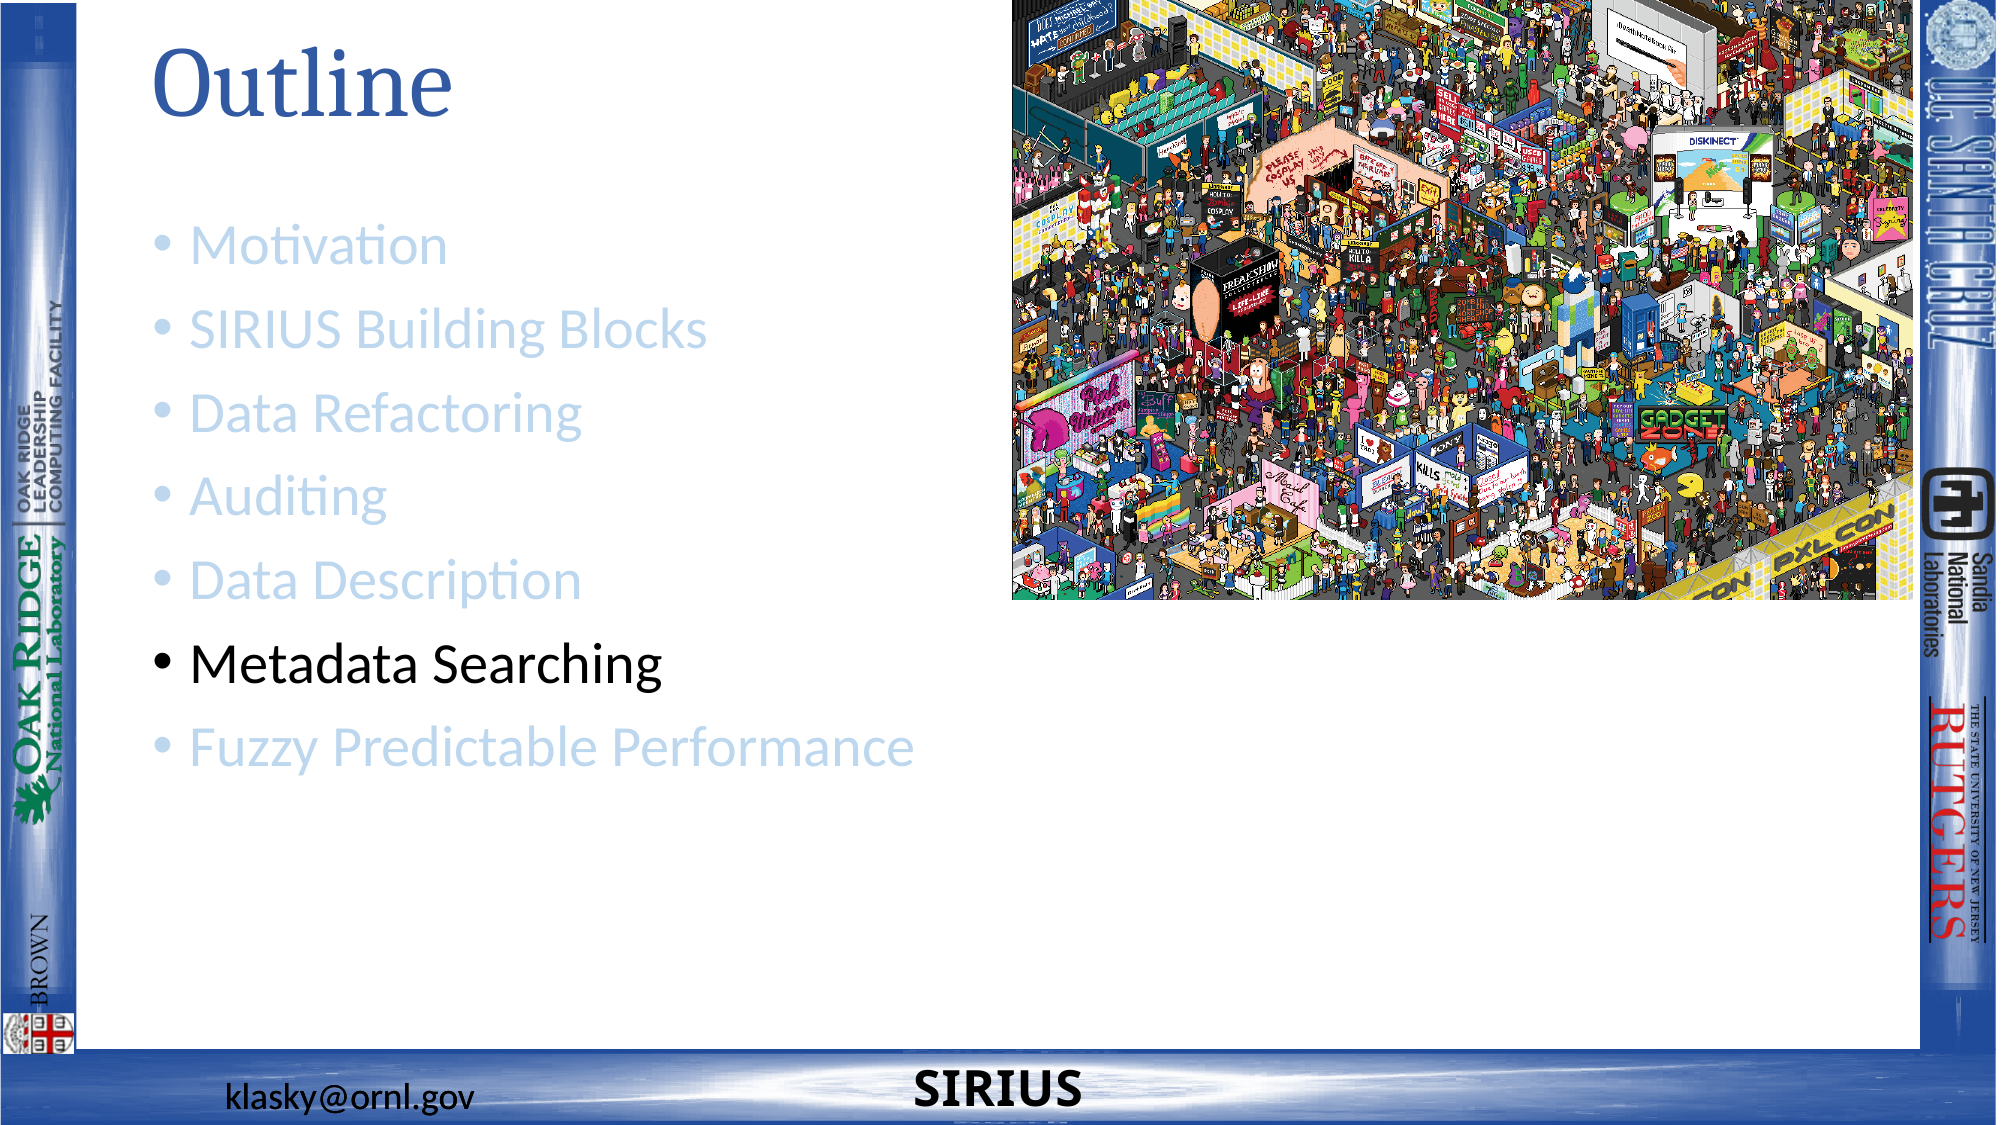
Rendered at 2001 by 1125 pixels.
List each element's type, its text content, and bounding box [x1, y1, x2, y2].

list Motivation SIRIUS Building Blocks Data Refactoring Auditing Data Description Metadata Searching Fuzzy Predictable Performance [137, 206, 1863, 1014]
picture [1927, 696, 1988, 943]
picture [1012, 0, 1913, 600]
picture [4, 898, 74, 1054]
title Outline [137, 19, 1012, 149]
picture [1921, 465, 1996, 660]
picture [12, 301, 66, 825]
picture [1921, 0, 1995, 348]
